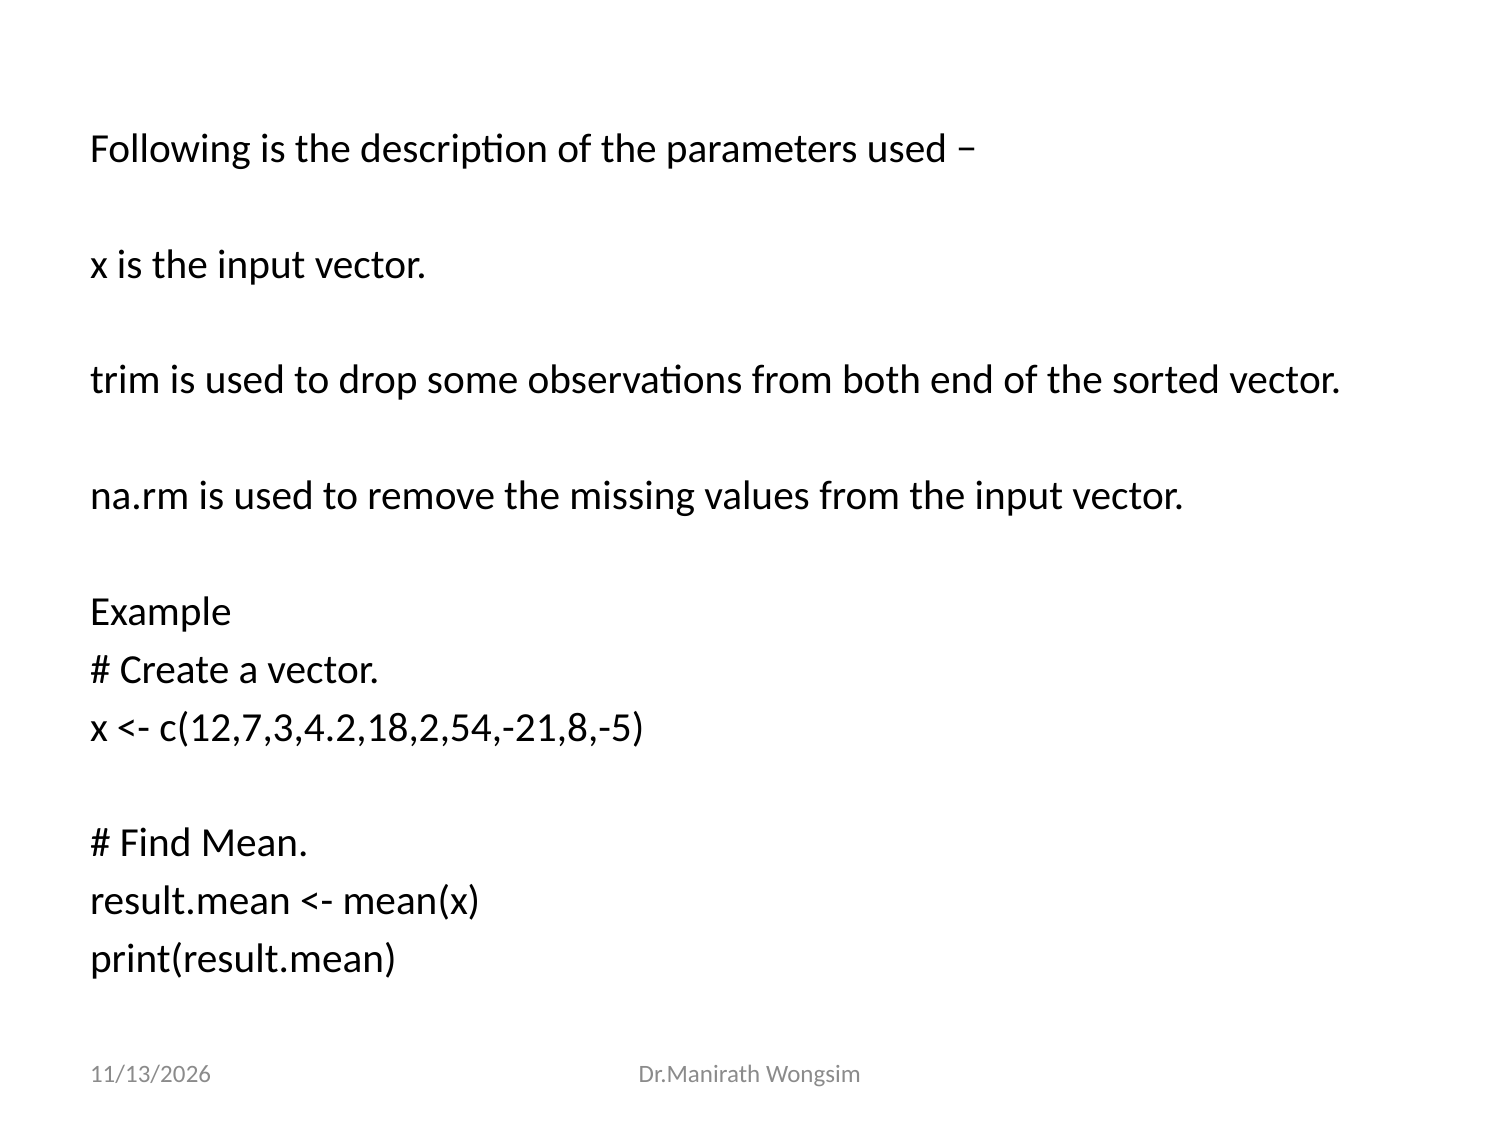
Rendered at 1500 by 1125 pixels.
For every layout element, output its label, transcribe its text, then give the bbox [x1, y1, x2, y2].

footer Dr.Manirath Wongsim [512, 1042, 988, 1103]
list Following is the description of the parameters used − x is the input vector. trim is used to drop some observations from both end of the sorted vector. na.rm is used to remove the missing values from the input vector. Example # Create a vector. x <- c(12,7,3,4.2,18,2,54,-21,8,-5) # Find Mean. result.mean <- mean(x) print(result.mean) [75, 113, 1425, 1005]
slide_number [75, 1042, 425, 1103]
